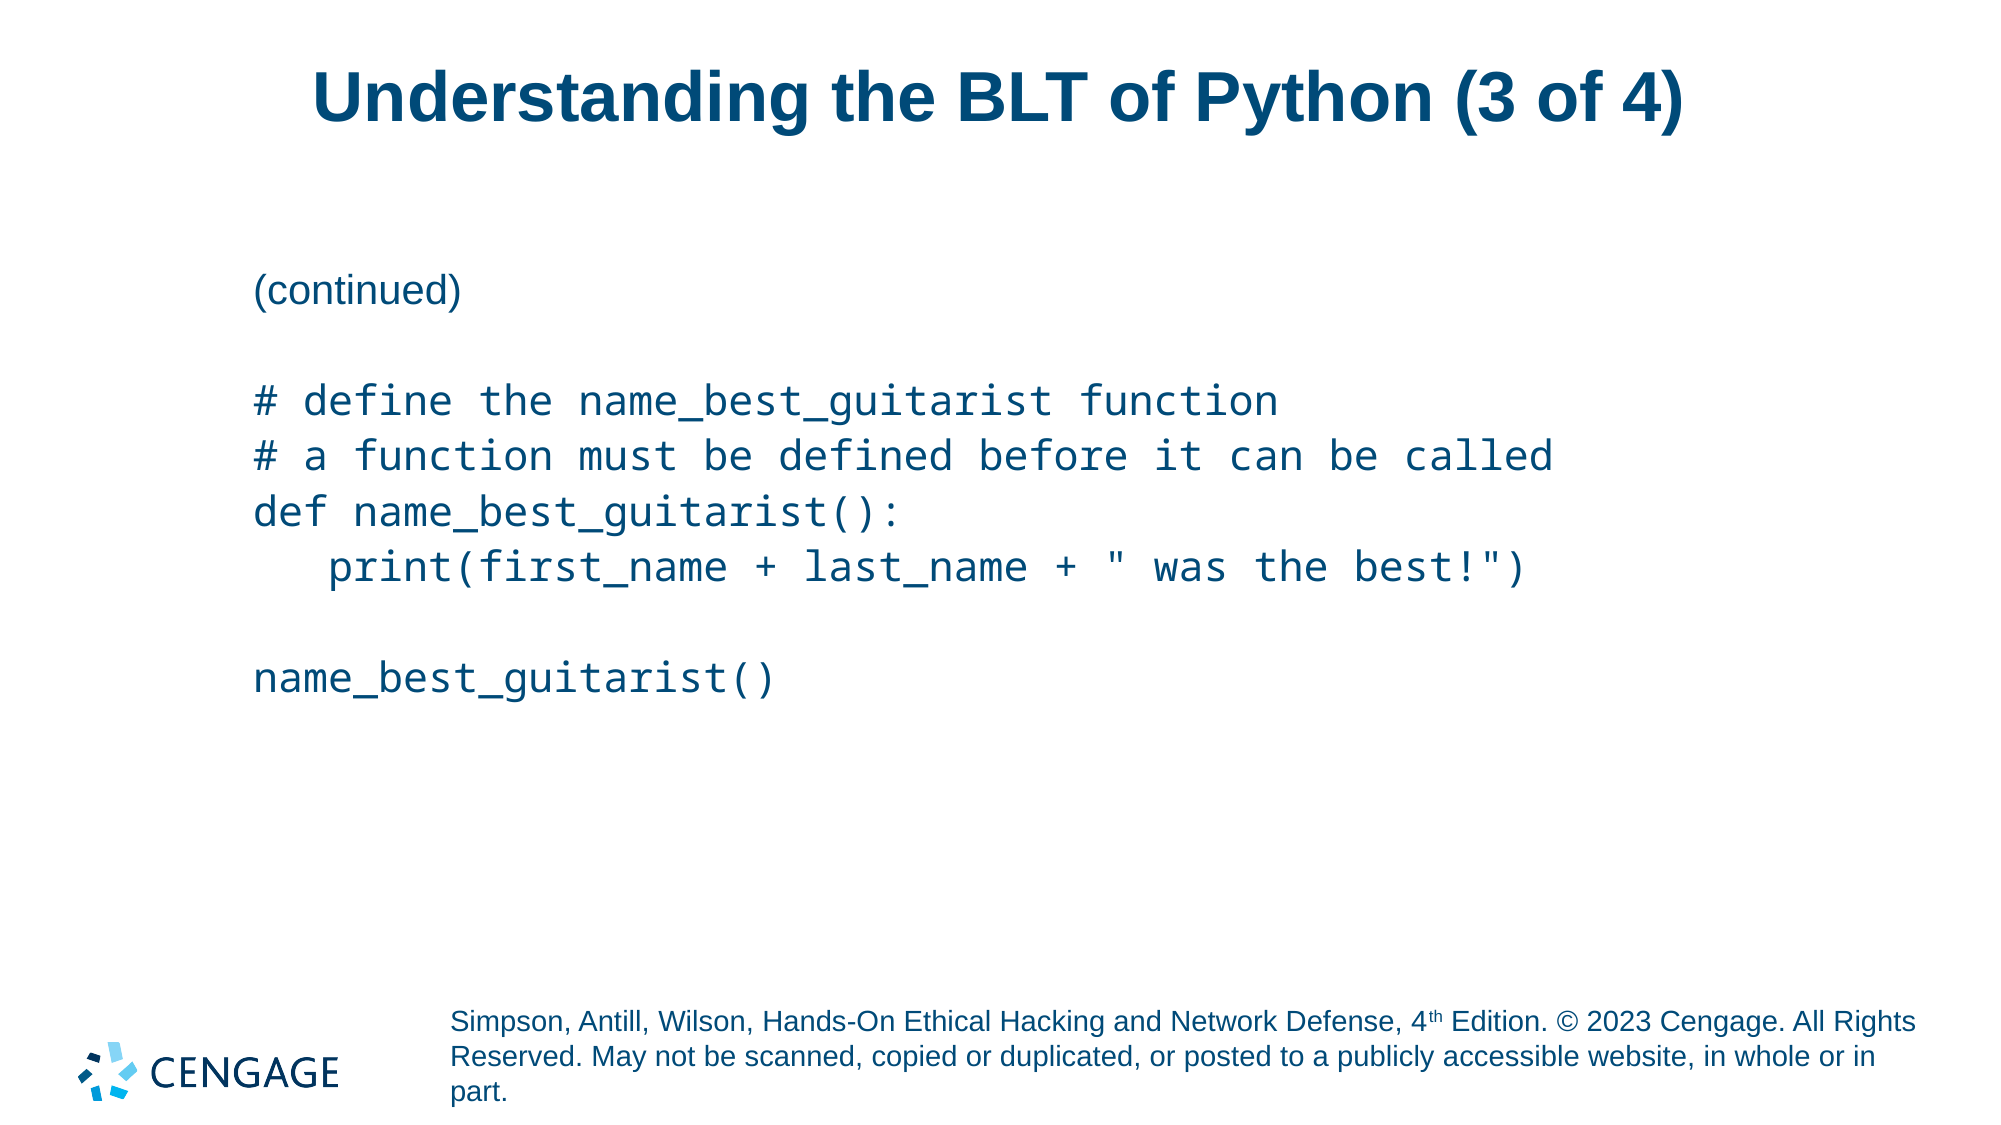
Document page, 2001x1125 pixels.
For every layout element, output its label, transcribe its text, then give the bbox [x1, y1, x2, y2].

title Understanding the BLT of Python (3 of 4) [137, 59, 1863, 171]
picture [78, 1042, 338, 1101]
list (continued) # define the name_best_guitarist function # a function must be defined before it can be called def name_best_guitarist(): print(first_name + last_name + " was the best!") name_best_guitarist() [121, 268, 1880, 990]
